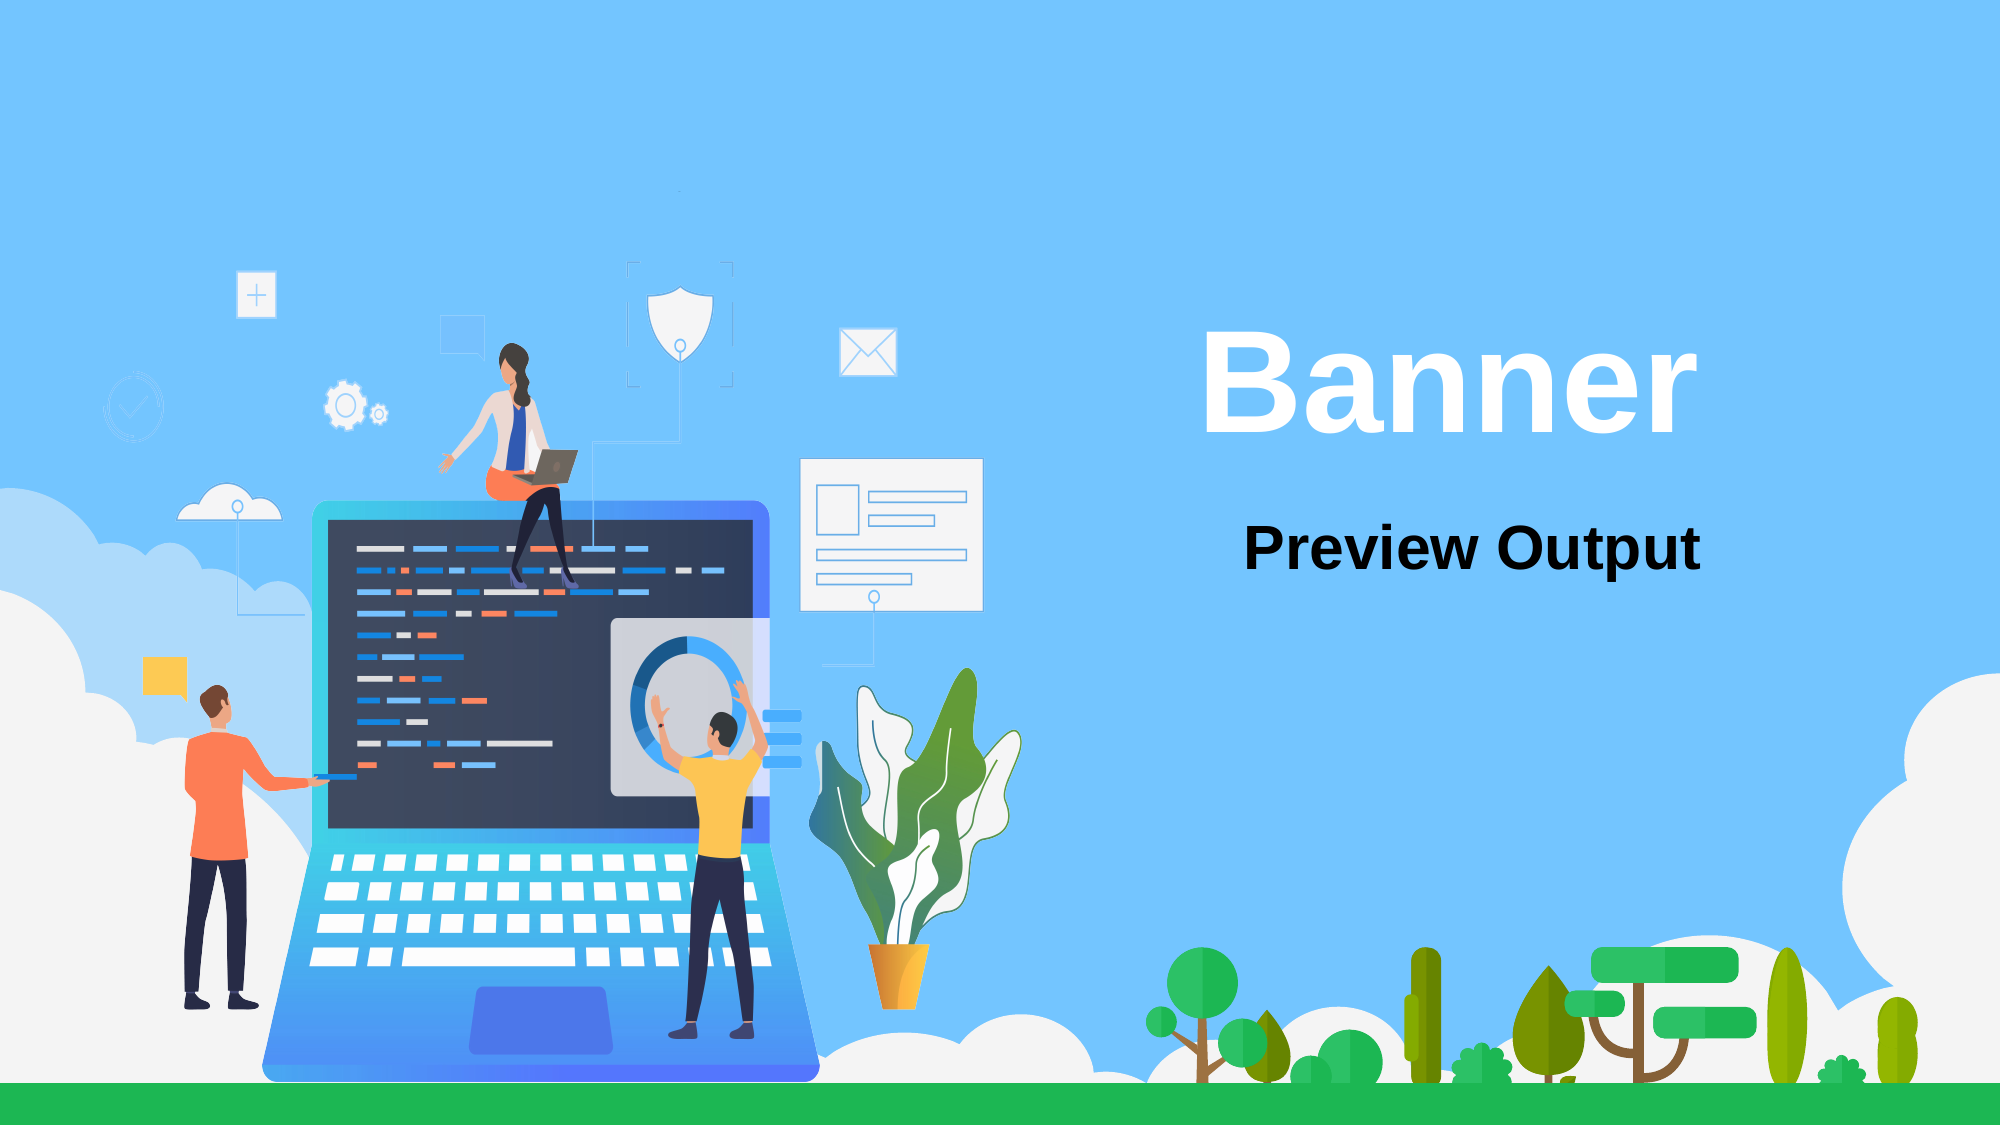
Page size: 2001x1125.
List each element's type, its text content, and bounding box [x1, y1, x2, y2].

text_box [1841, 672, 2000, 1082]
picture [0, 171, 1125, 1125]
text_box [1125, 947, 1995, 1125]
text_box [1995, 1082, 2000, 1125]
text_box Preview Output [1125, 499, 1946, 590]
text_box [1647, 934, 1772, 947]
text_box Banner [1125, 262, 1898, 470]
